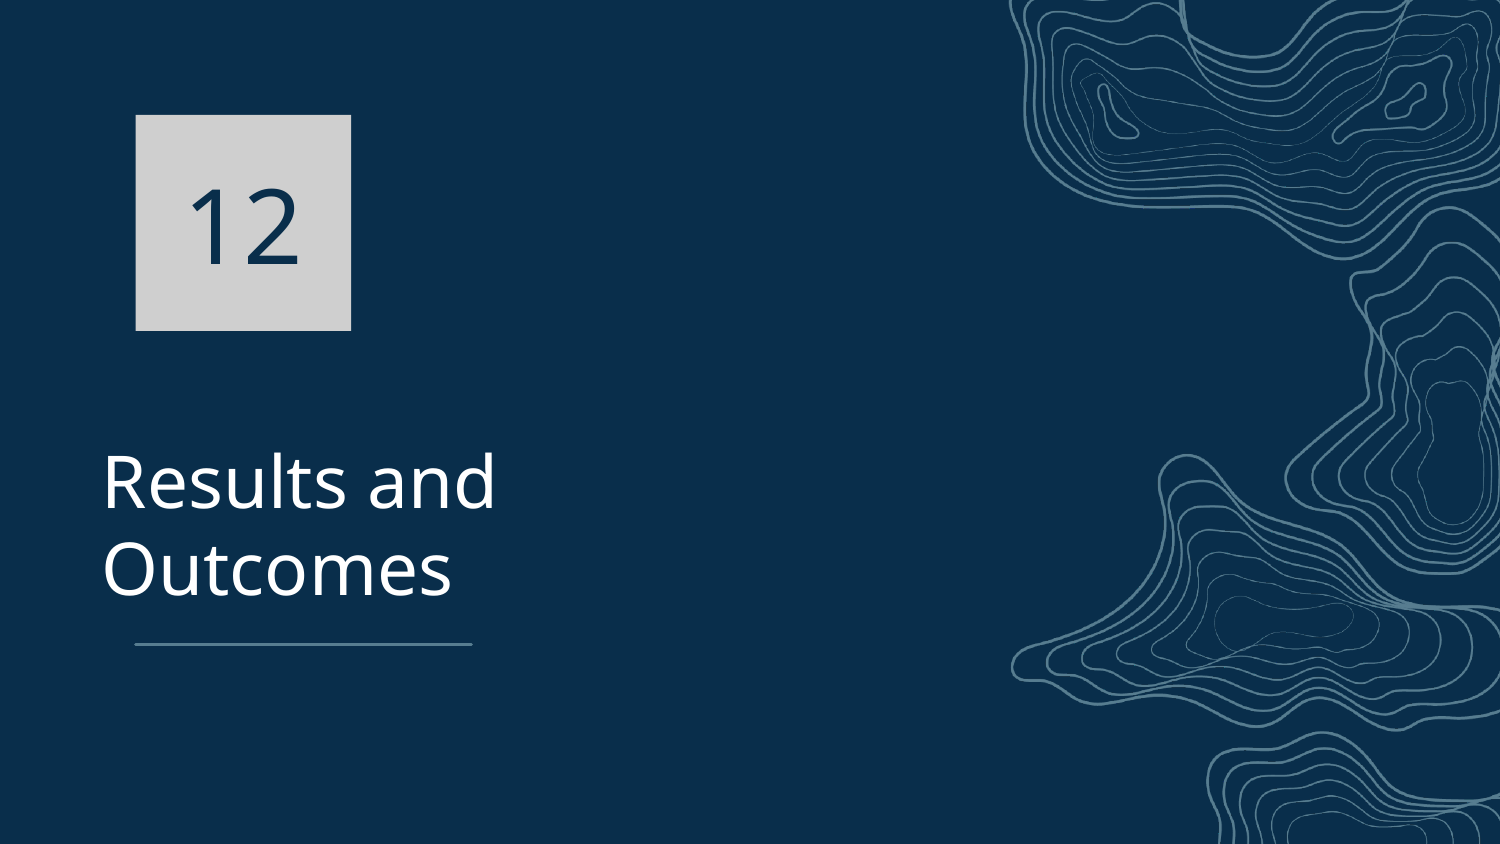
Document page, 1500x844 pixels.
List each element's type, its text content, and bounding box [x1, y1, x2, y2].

title Results and Outcomes [86, 350, 882, 626]
picture [969, 0, 1500, 844]
title 12 [135, 114, 352, 331]
